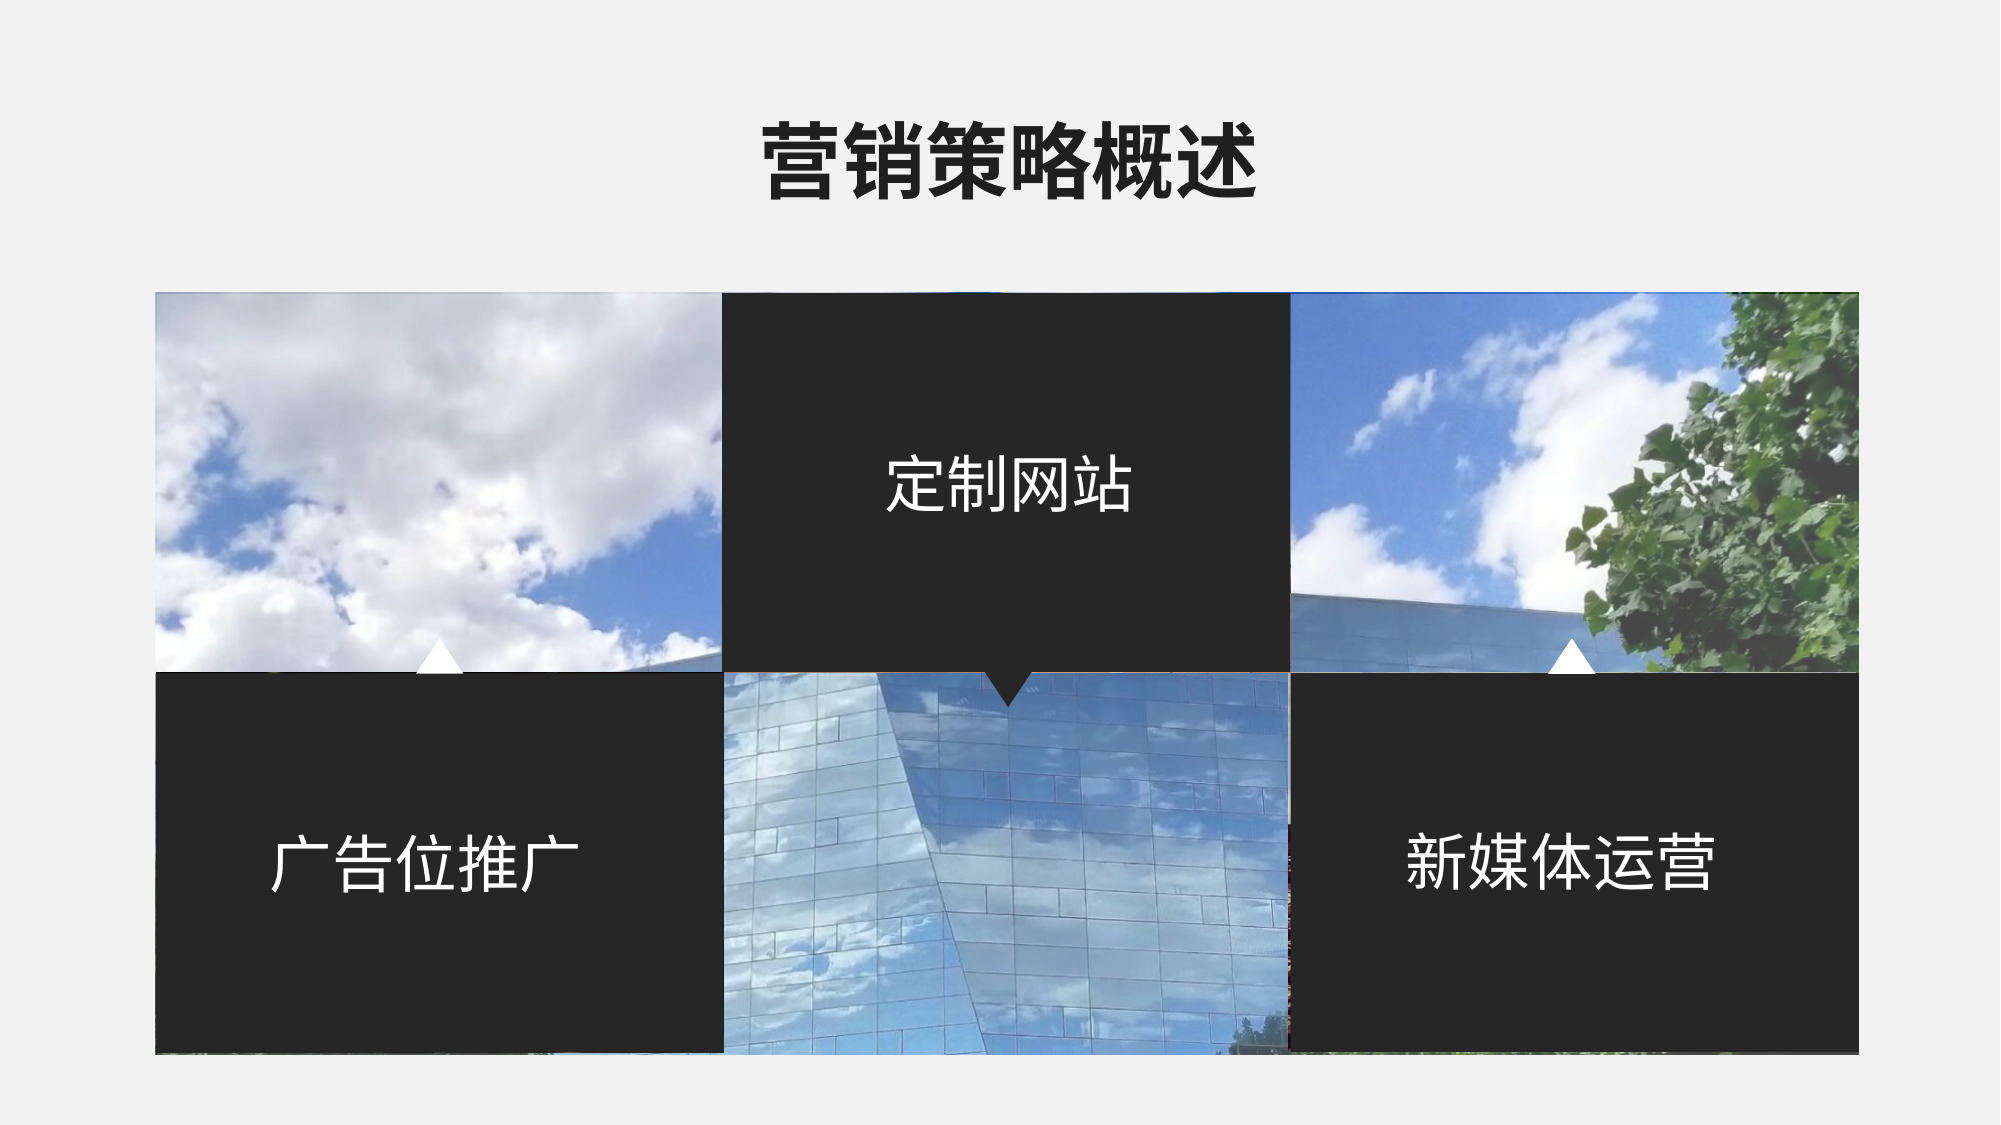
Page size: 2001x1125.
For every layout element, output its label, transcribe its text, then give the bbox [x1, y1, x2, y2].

text_box 营销策略概述 [744, 101, 1294, 217]
picture [155, 292, 1859, 1055]
